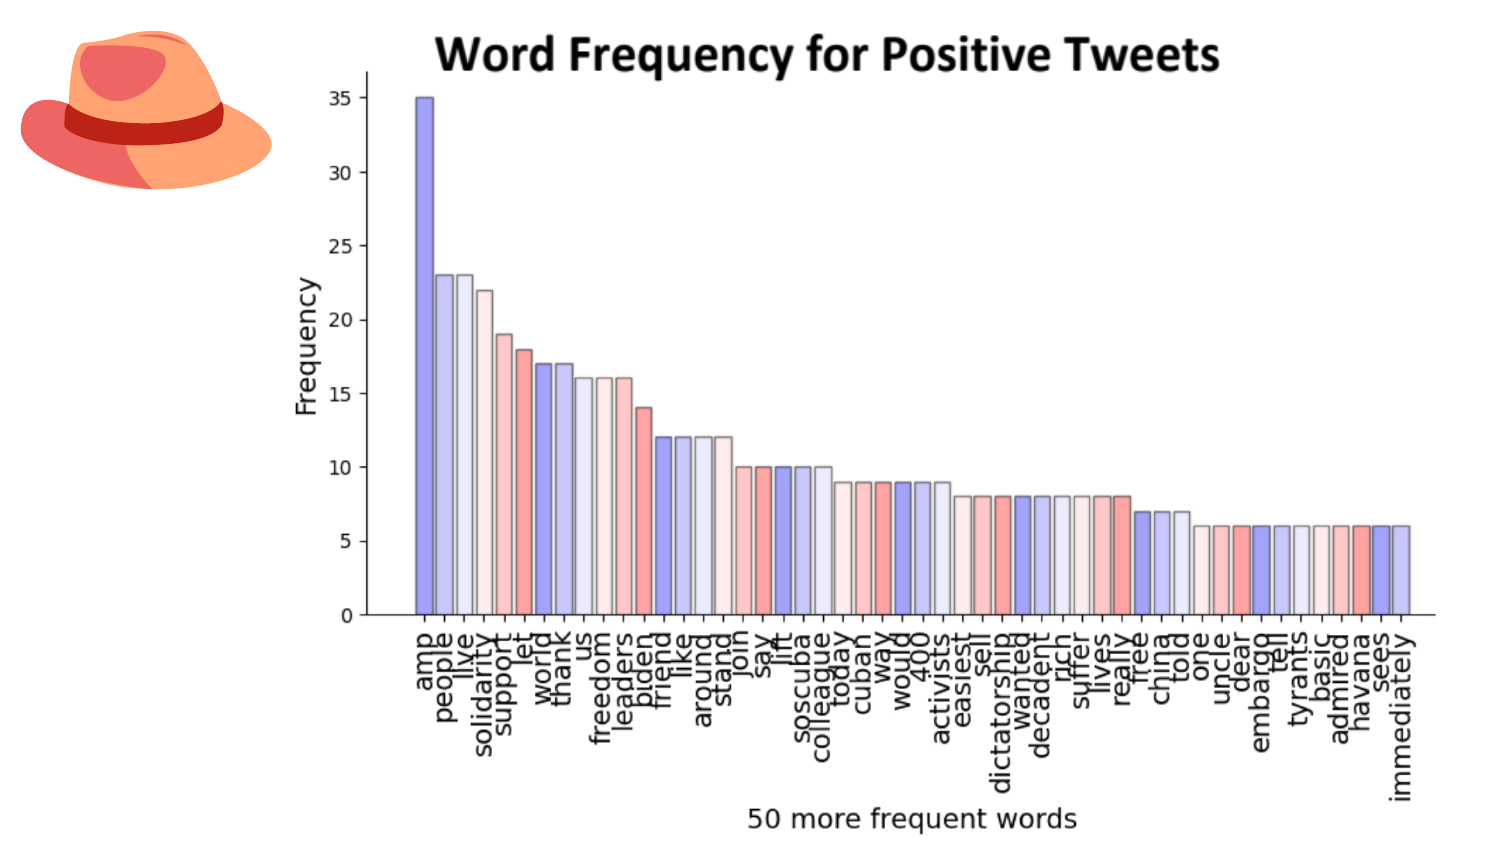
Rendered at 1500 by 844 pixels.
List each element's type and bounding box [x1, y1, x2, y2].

text_box [18, 30, 275, 190]
picture [285, 5, 1500, 844]
